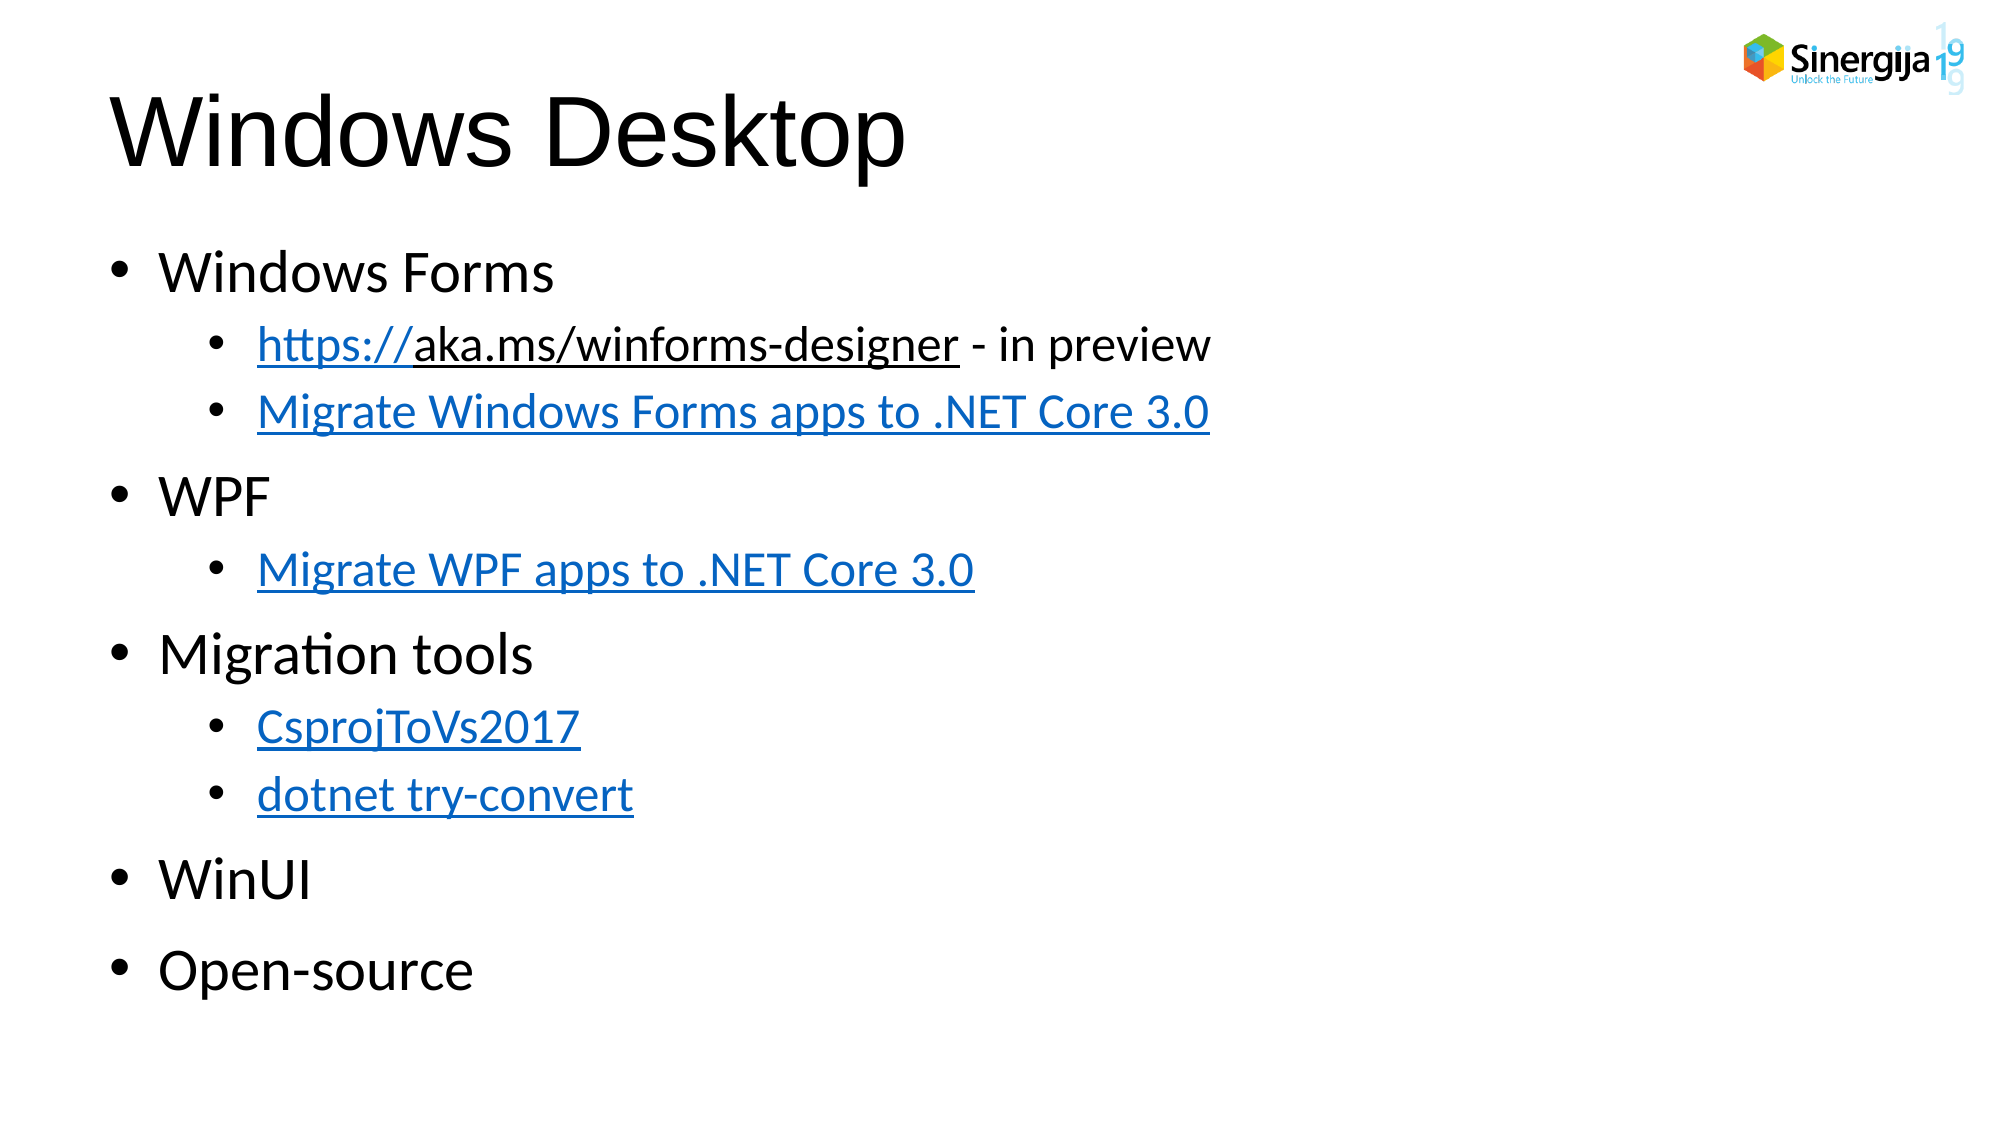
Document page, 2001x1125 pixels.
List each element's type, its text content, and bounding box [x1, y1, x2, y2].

list Windows Forms https://aka.ms/winforms-designer - in preview Migrate Windows Forms apps to .NET Core 3.0 WPF Migrate WPF apps to .NET Core 3.0 Migration tools CsprojToVs2017 dotnet try-convert WinUI Open-source [94, 232, 1906, 1012]
title Windows Desktop [94, 59, 1906, 209]
